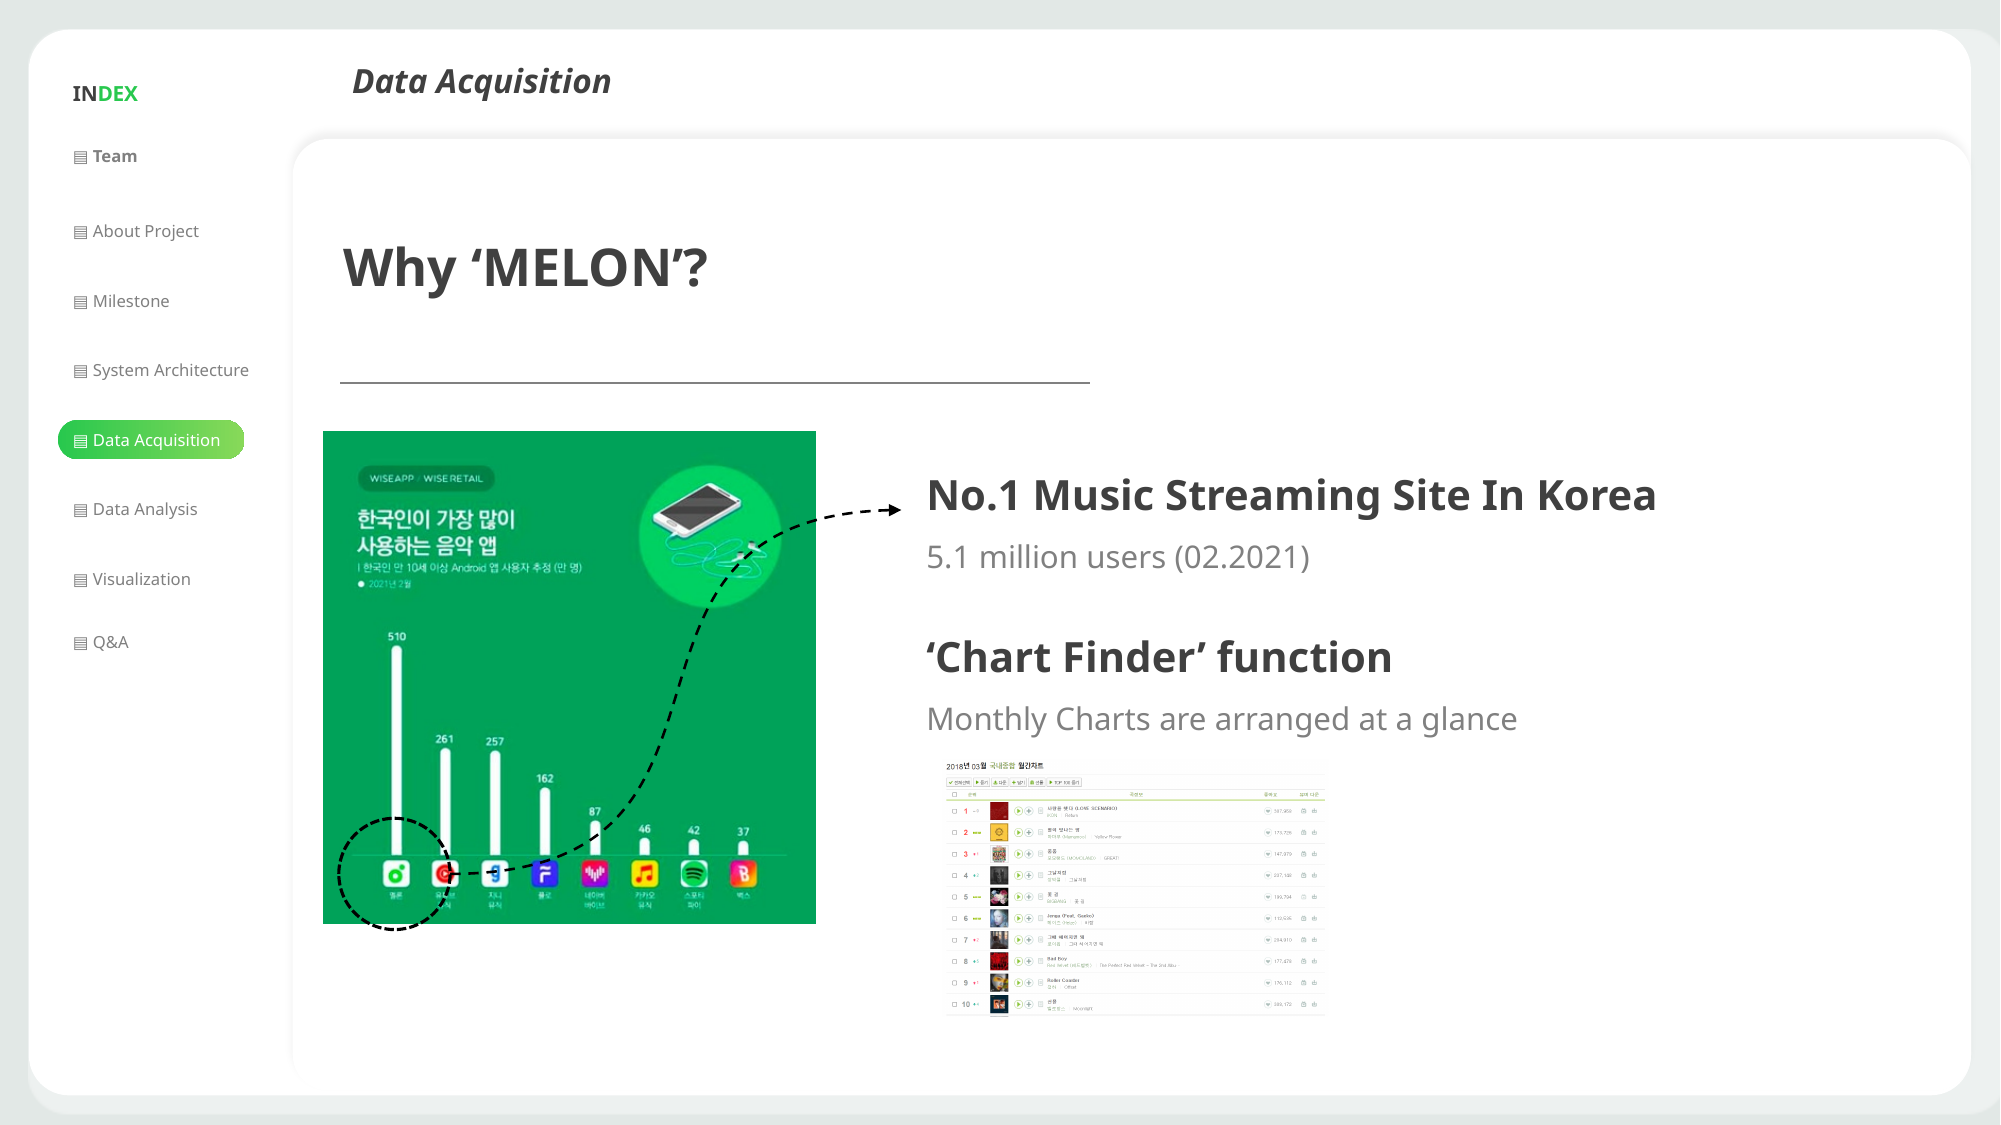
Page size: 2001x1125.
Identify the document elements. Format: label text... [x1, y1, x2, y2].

table_cell ▤ About Project [58, 191, 283, 260]
text_box [27, 28, 1973, 1097]
table_cell ▤ System Architecture [58, 330, 283, 399]
table_cell ▤ Q&A [58, 608, 283, 677]
text_box Why ‘MELON’? [328, 195, 1739, 305]
picture [323, 431, 816, 924]
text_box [450, 509, 902, 874]
table_cell ▤ Visualization [58, 538, 283, 608]
text_box ‘Chart Finder’ function Monthly Charts are arranged at a glance [911, 597, 1684, 744]
text_box [291, 137, 1973, 1092]
table_cell ▤ Milestone [58, 260, 283, 330]
text_box [369, 924, 421, 931]
picture [942, 759, 1329, 1017]
text_box No.1 Music Streaming Site In Korea 5.1 million users (02.2021) [911, 436, 1684, 583]
table_cell ▤ Data Acquisition [58, 399, 283, 469]
table_cell ▤ Team [58, 121, 283, 191]
table_cell ▤ Data Analysis [58, 469, 283, 538]
text_box Data Acquisition [337, 53, 628, 108]
table_header INDEX [58, 52, 283, 121]
